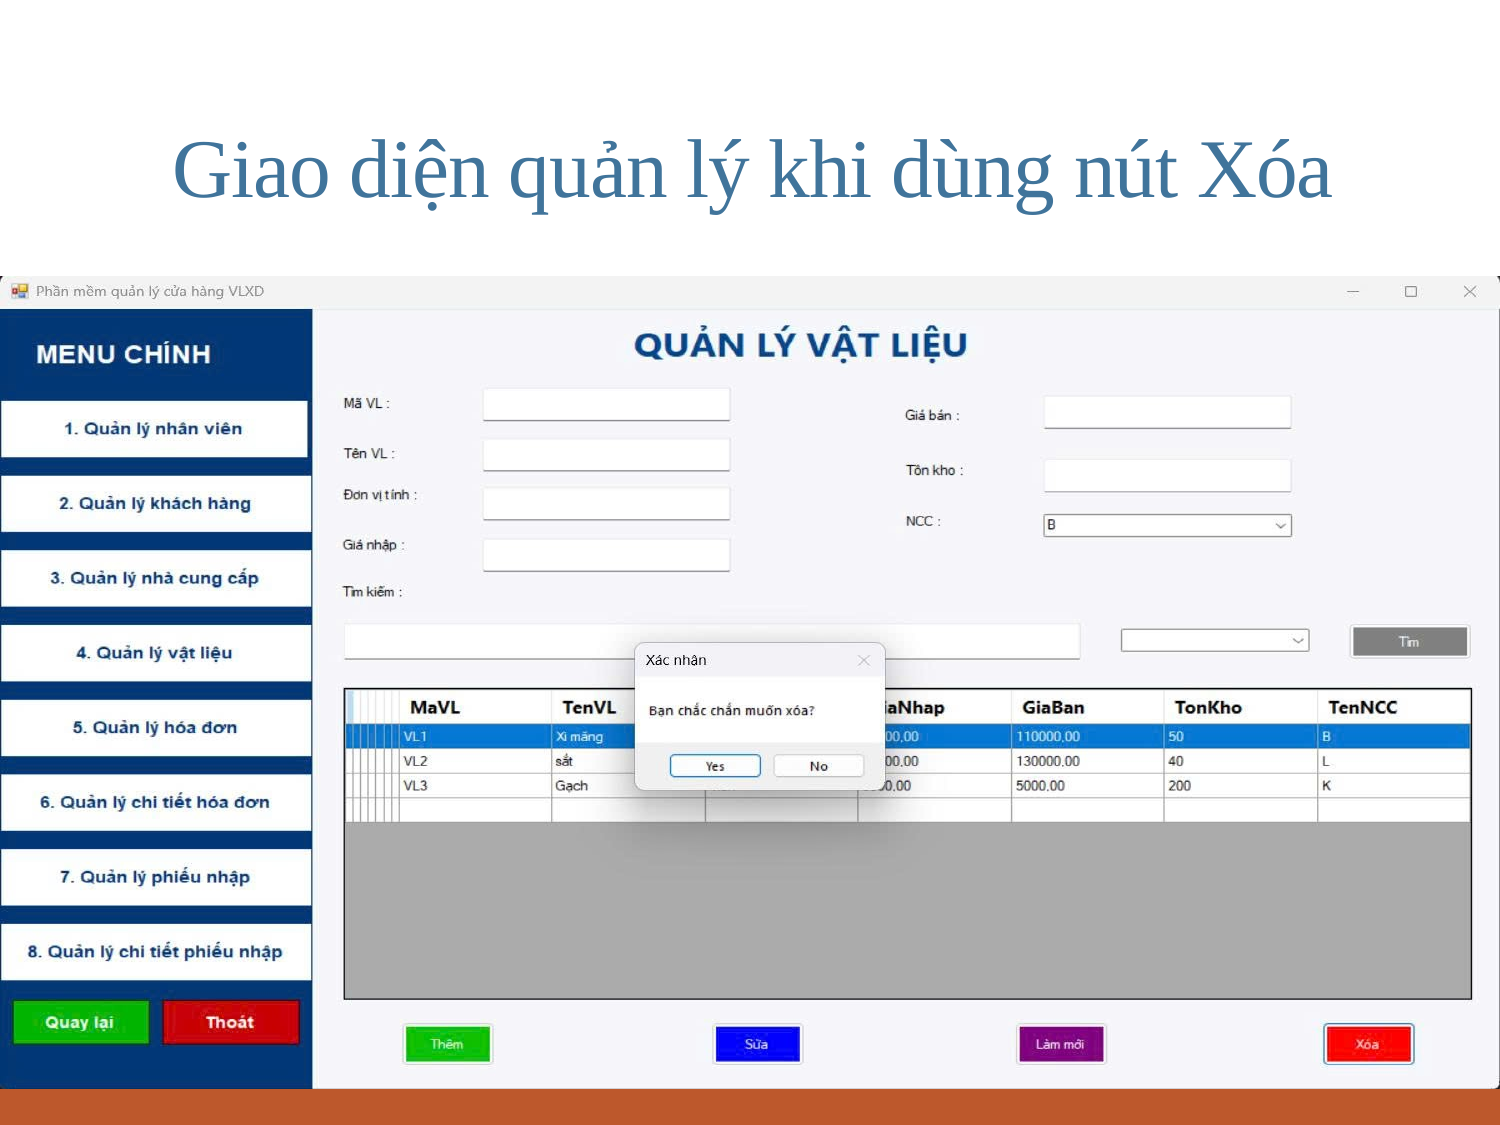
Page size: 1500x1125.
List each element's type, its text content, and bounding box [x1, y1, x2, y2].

title Giao diện quản lý khi dùng nút Xóa [135, 47, 1373, 223]
picture [0, 276, 1500, 1090]
